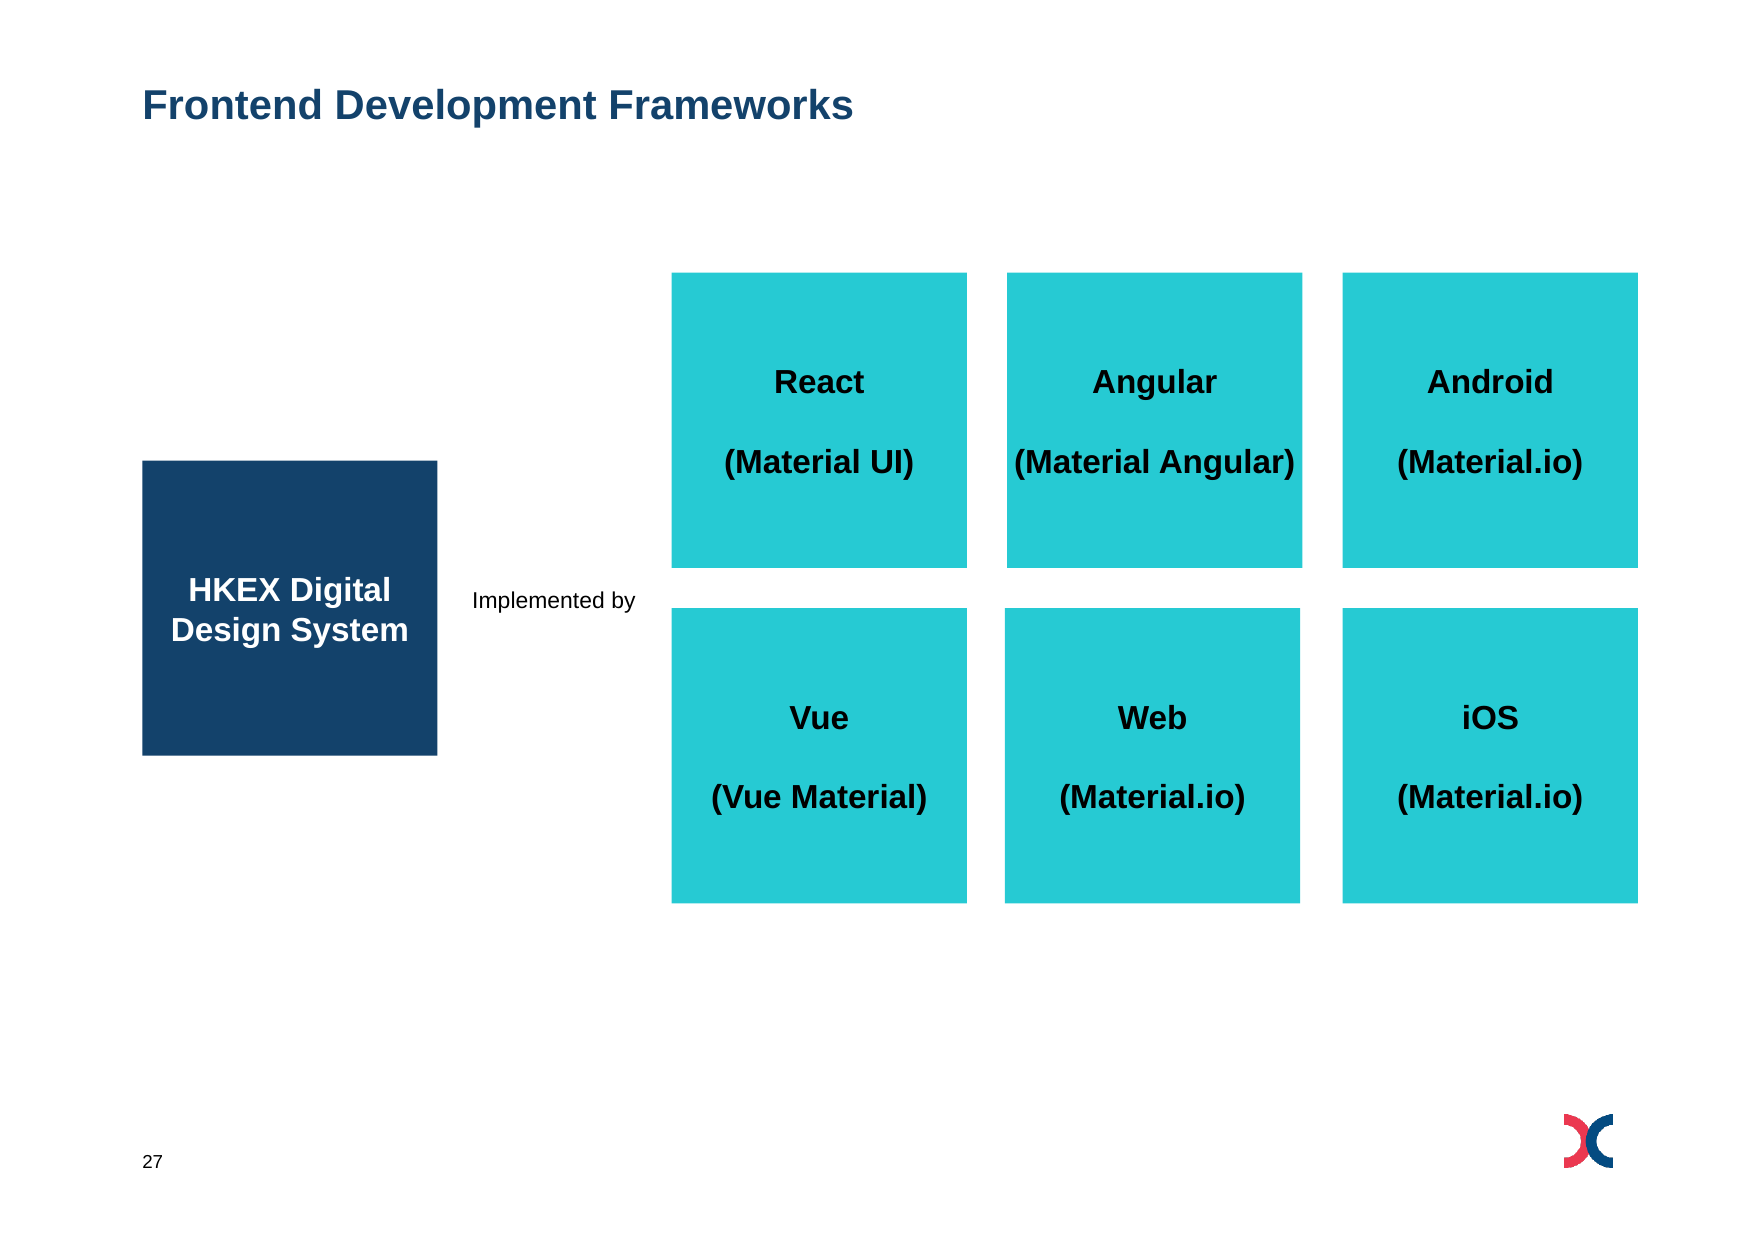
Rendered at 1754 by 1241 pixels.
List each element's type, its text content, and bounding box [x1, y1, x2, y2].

text_box Web (Material.io) [1004, 608, 1301, 904]
text_box Implemented by [472, 580, 614, 614]
title Frontend Development Frameworks [142, 72, 1676, 208]
text_box React (Material UI) [671, 272, 967, 568]
text_box iOS (Material.io) [1342, 608, 1638, 904]
slide_number 27 [142, 1140, 245, 1172]
text_box HKEX Digital Design System [142, 460, 438, 756]
picture [1564, 1114, 1613, 1168]
text_box Angular (Material Angular) [1007, 272, 1303, 568]
text_box Android (Material.io) [1342, 272, 1638, 568]
text_box Vue (Vue Material) [671, 608, 967, 904]
